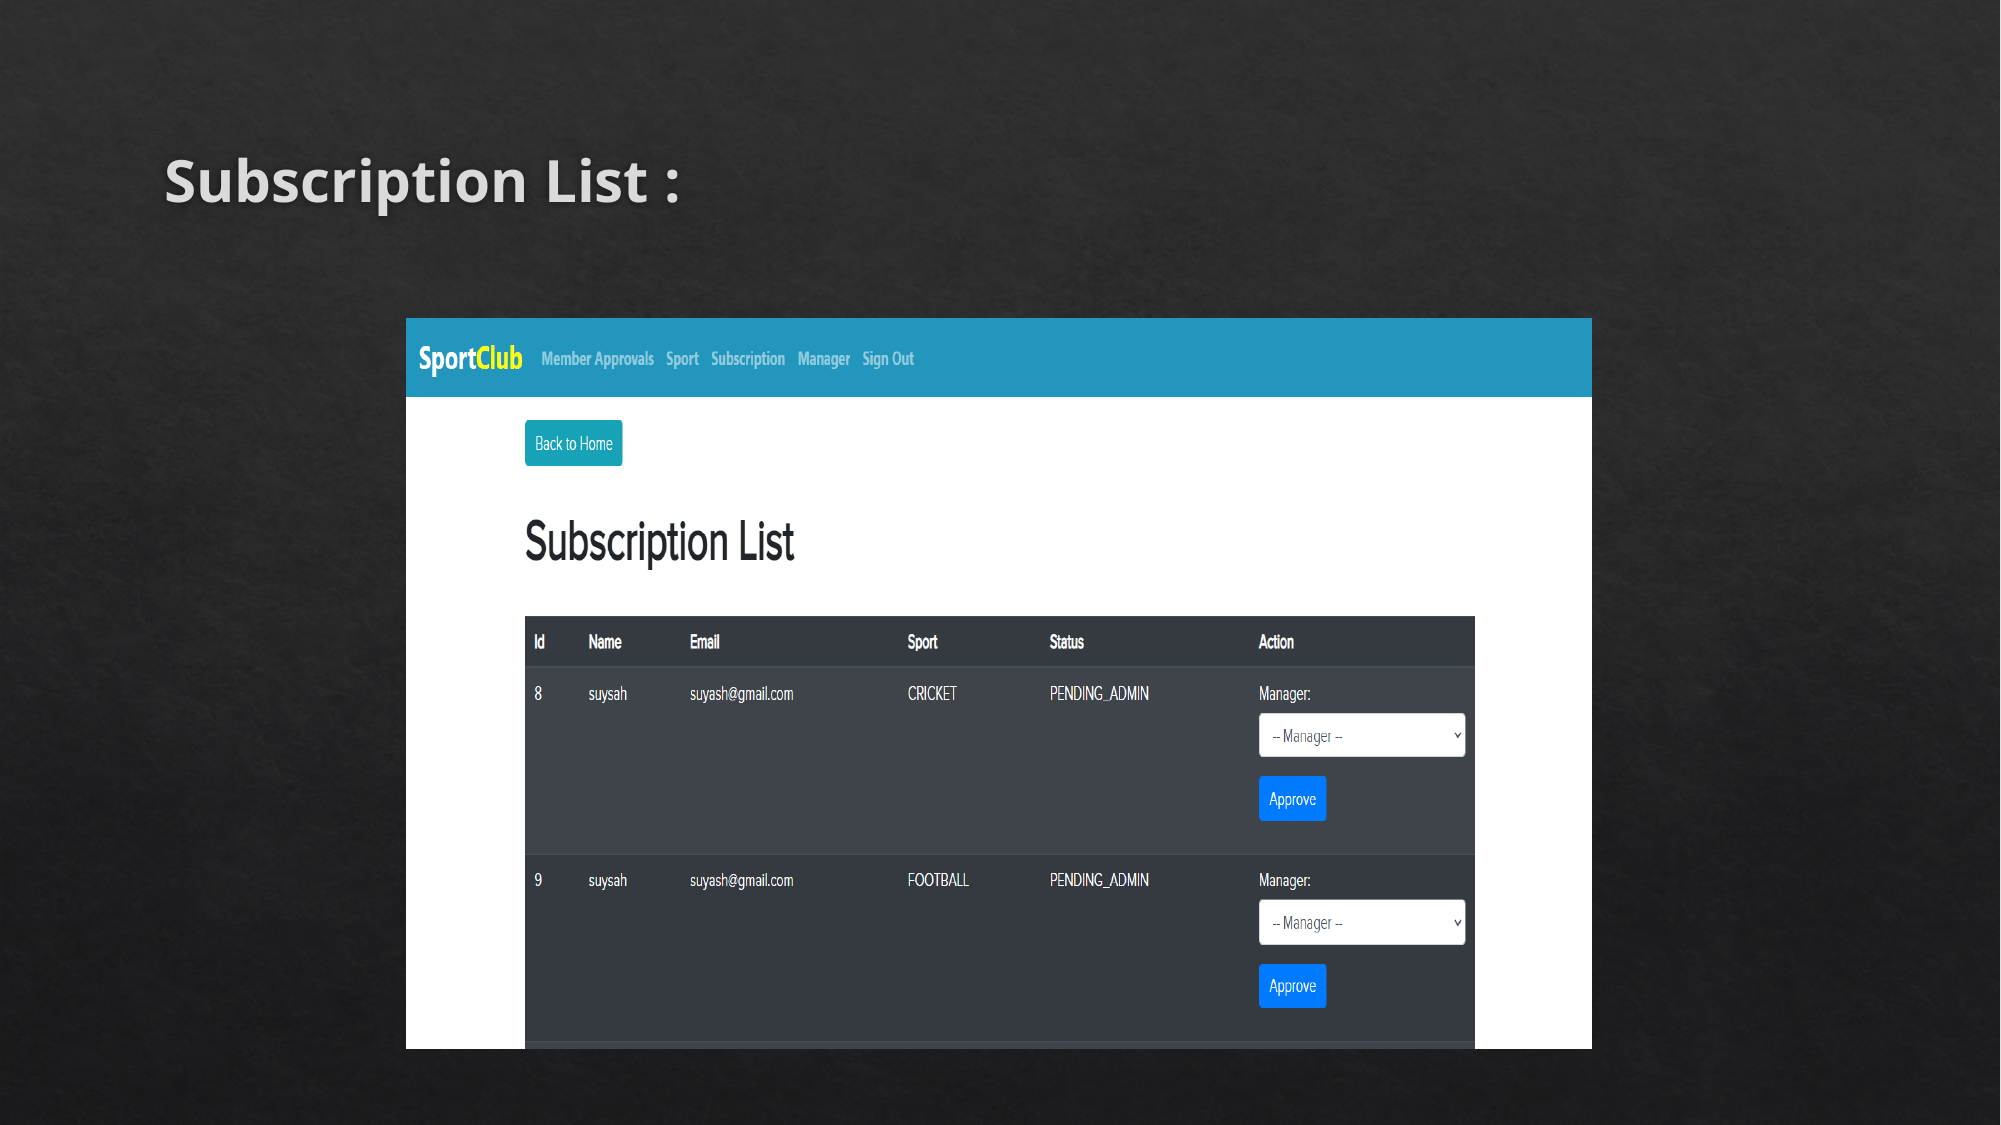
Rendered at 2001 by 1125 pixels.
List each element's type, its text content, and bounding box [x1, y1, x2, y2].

picture [406, 318, 1593, 1049]
title Subscription List : [149, 99, 1849, 260]
